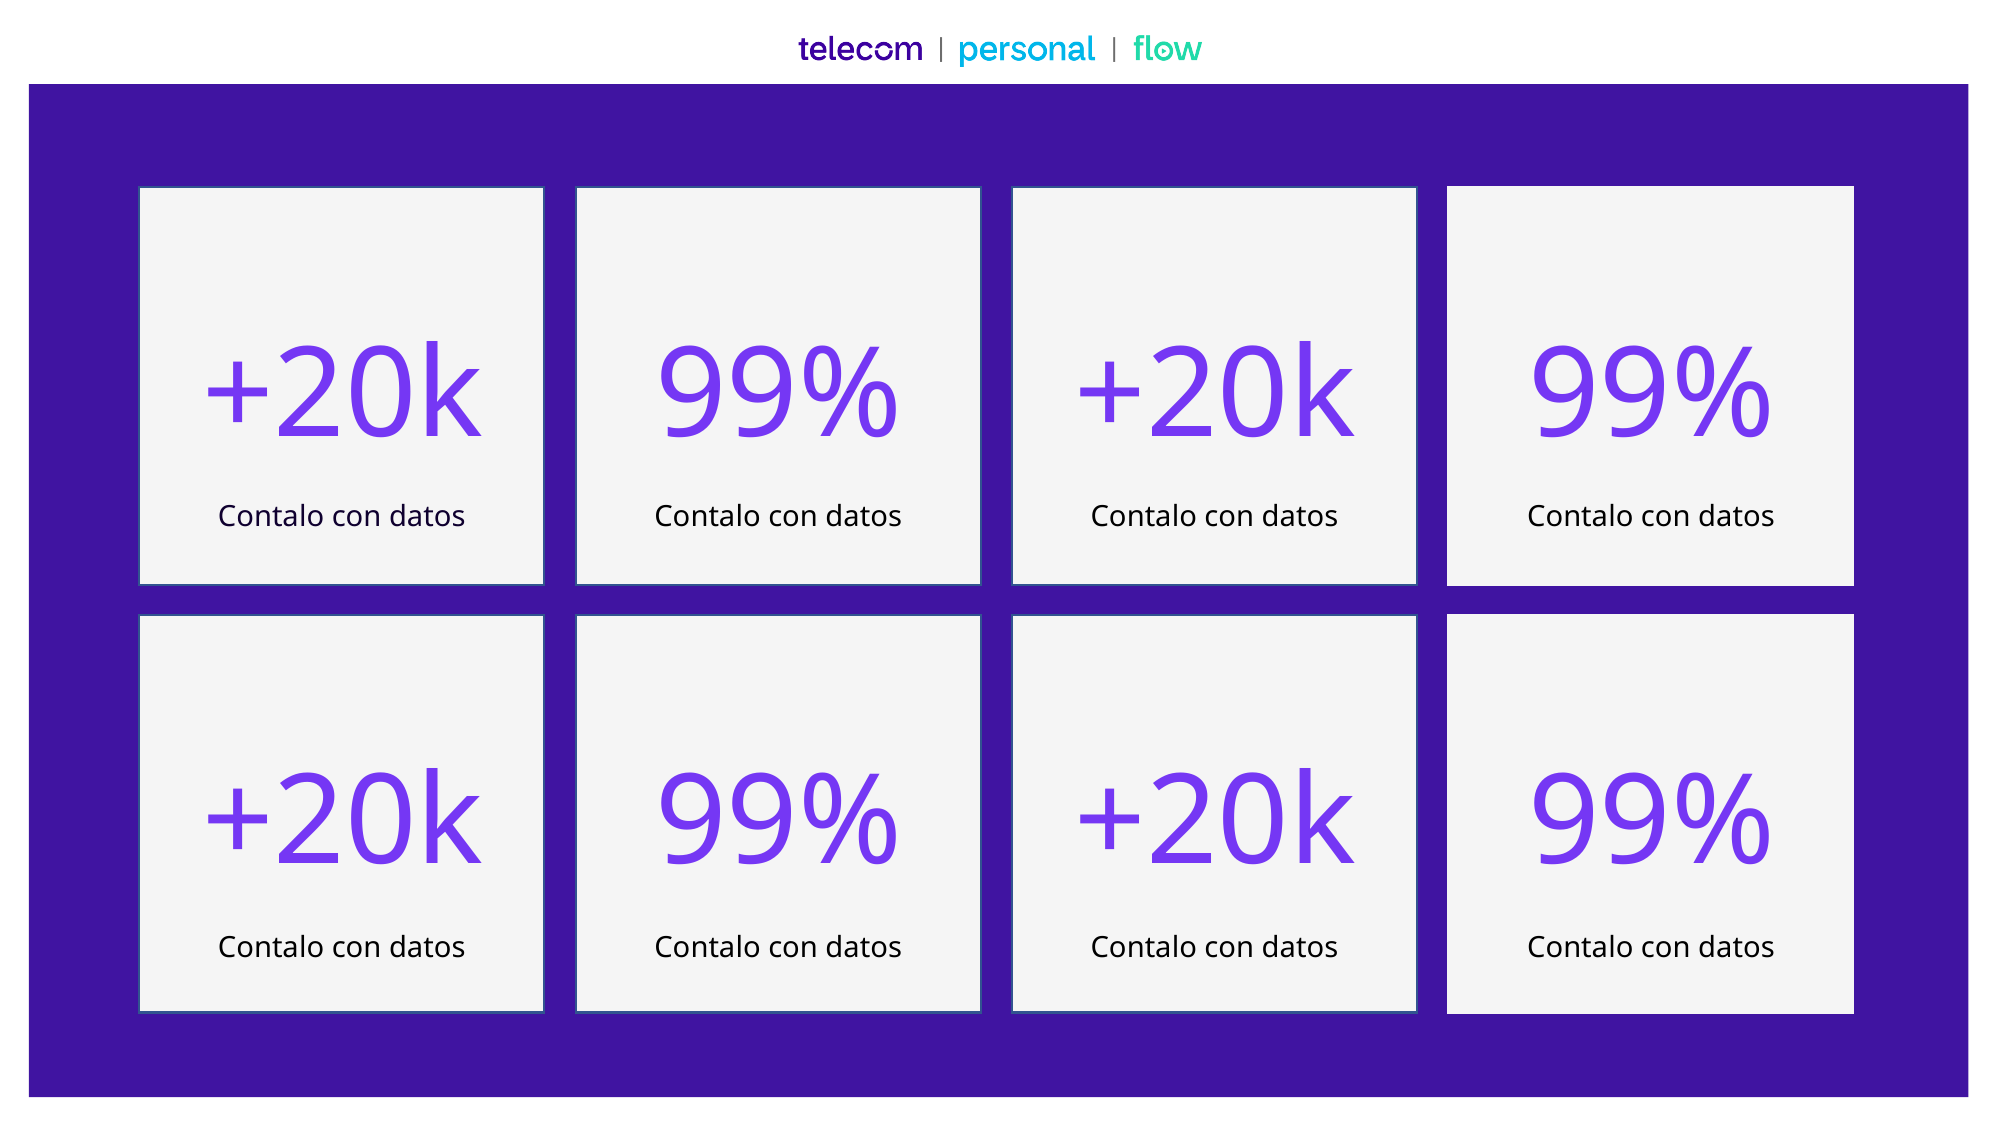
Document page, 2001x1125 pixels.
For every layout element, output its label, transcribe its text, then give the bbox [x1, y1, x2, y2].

text_box 99% [1447, 614, 1854, 1014]
text_box Contalo con datos [139, 921, 545, 972]
text_box Contalo con datos [139, 490, 545, 540]
text_box Contalo con datos [1448, 490, 1854, 540]
text_box Contalo con datos [575, 490, 981, 540]
picture [780, 22, 1221, 79]
text_box Contalo con datos [1448, 921, 1854, 972]
text_box Contalo con datos [1012, 490, 1418, 540]
text_box Contalo con datos [575, 921, 981, 972]
text_box +20k [138, 186, 545, 586]
text_box +20k [1011, 186, 1418, 586]
text_box +20k [138, 614, 545, 1014]
text_box 99% [1447, 186, 1854, 586]
text_box 99% [575, 186, 982, 586]
text_box +20k [1011, 614, 1418, 1014]
text_box 99% [575, 614, 982, 1014]
text_box Contalo con datos [1012, 921, 1418, 972]
